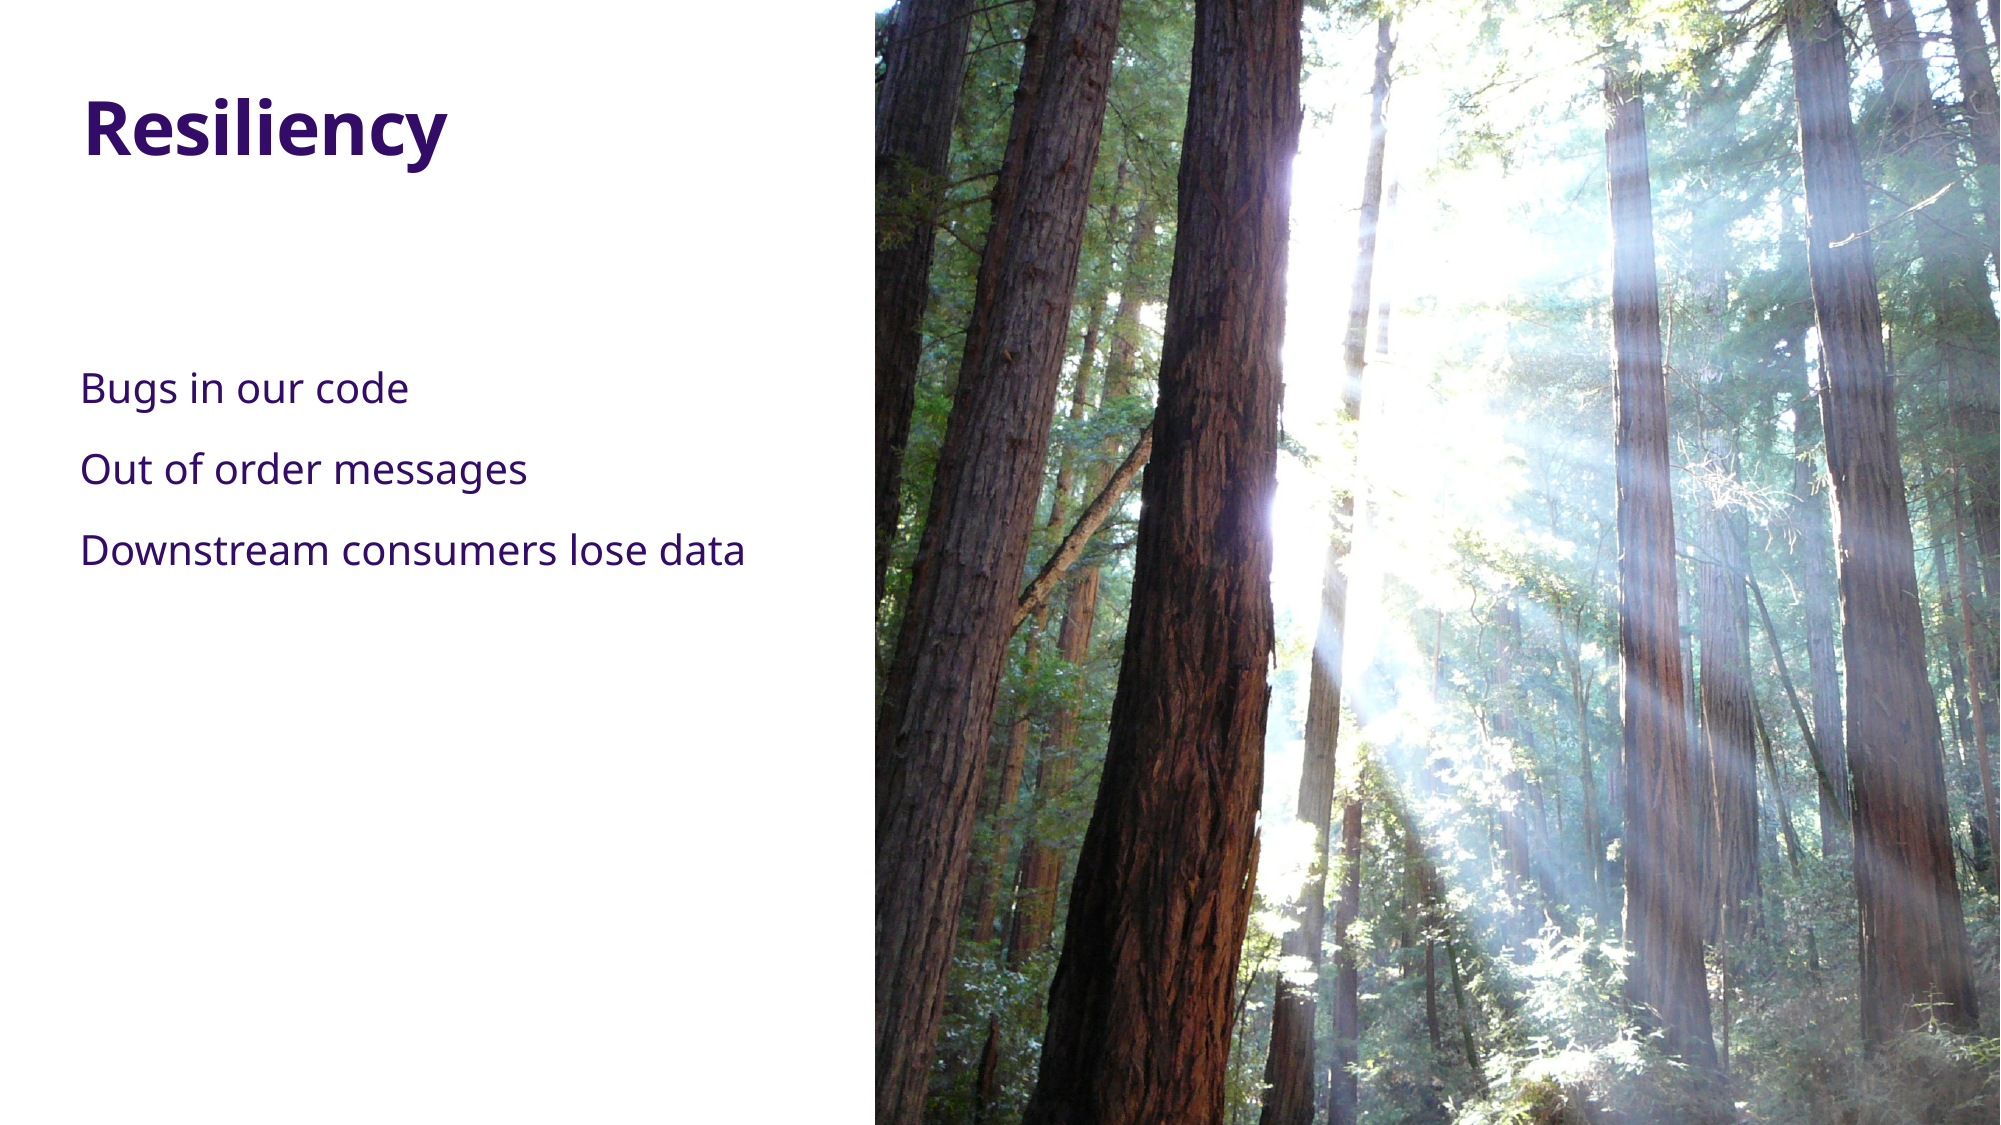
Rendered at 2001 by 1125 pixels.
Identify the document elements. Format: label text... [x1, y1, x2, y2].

picture [874, 0, 2000, 1125]
list Bugs in our code Out of order messages Downstream consumers lose data [79, 367, 763, 418]
title Resiliency [33, 79, 716, 171]
